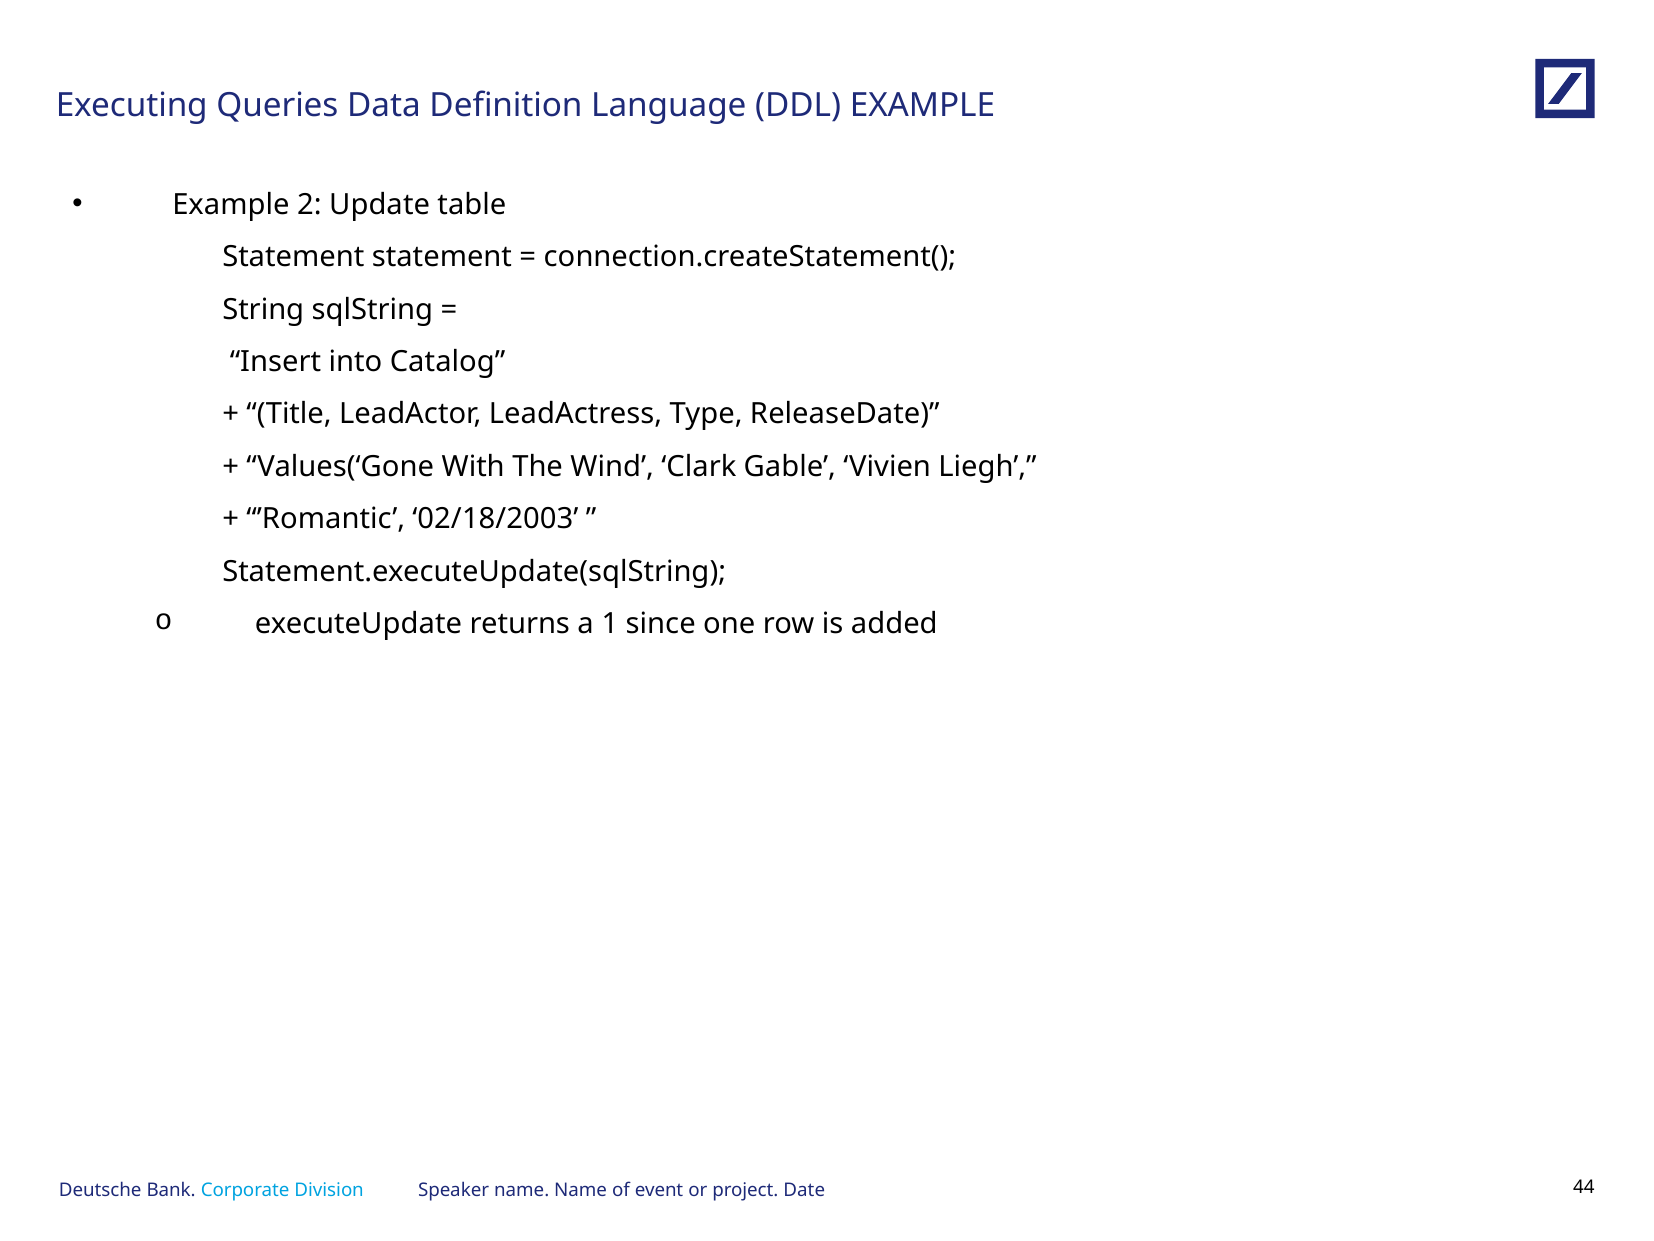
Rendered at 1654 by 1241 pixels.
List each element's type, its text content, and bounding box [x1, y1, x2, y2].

slide_number 43 [1535, 1181, 1595, 1211]
text_box Example 2: Update table Statement statement = connection.createStatement(); String sqlString = “Insert into Catalog” + “(Title, LeadActor, LeadActress, Type, ReleaseDate)” + “Values(‘Gone With The Wind’, ‘Clark Gable’, ‘Vivien Liegh’,” + “’Romantic’, ‘02/18/2003’ ” Statement.executeUpdate(sqlString); executeUpdate returns a 1 since one row is added [55, 159, 1417, 648]
footer Speaker name. Name of event or project. Date [418, 1181, 1228, 1211]
title Executing Queries Data Definition Language (DDL) EXAMPLE [55, 87, 1477, 180]
